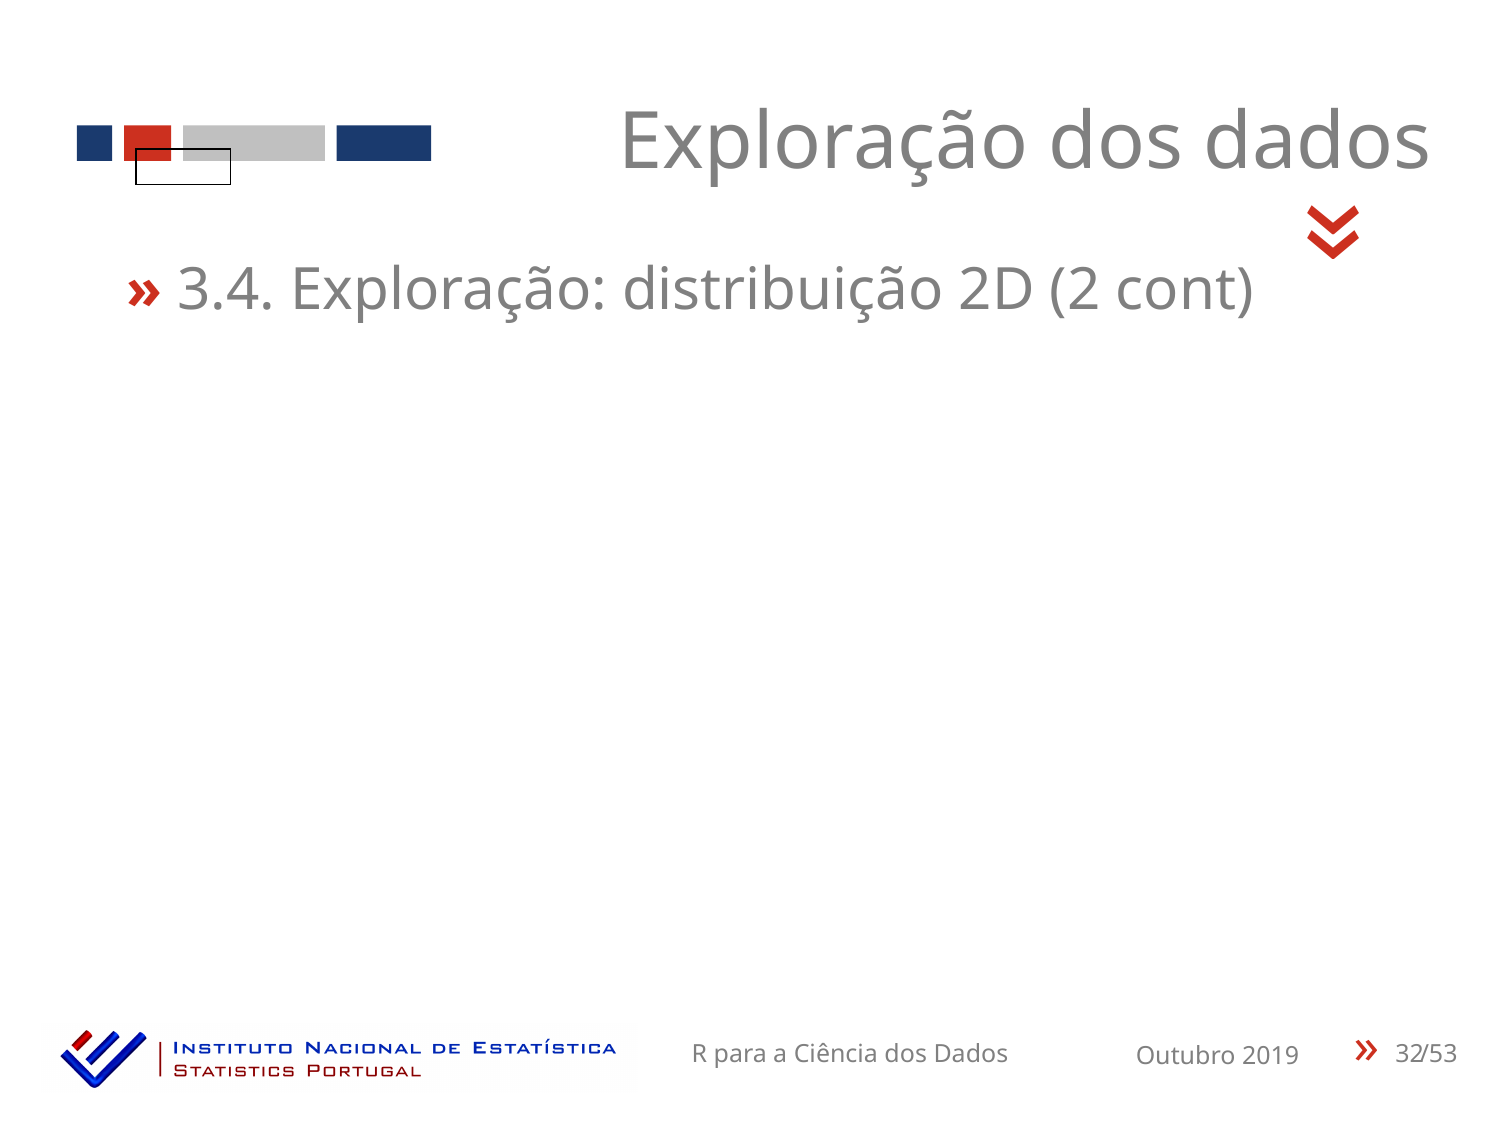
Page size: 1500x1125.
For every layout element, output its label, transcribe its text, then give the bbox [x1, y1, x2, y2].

text_box » 3.4. Exploração: distribuição 2D (2 cont) [111, 243, 1376, 329]
picture [41, 1023, 638, 1093]
text_box 32 [1380, 1029, 1447, 1075]
text_box Exploração dos dados [454, 66, 1447, 207]
text_box « [1234, 207, 1400, 280]
